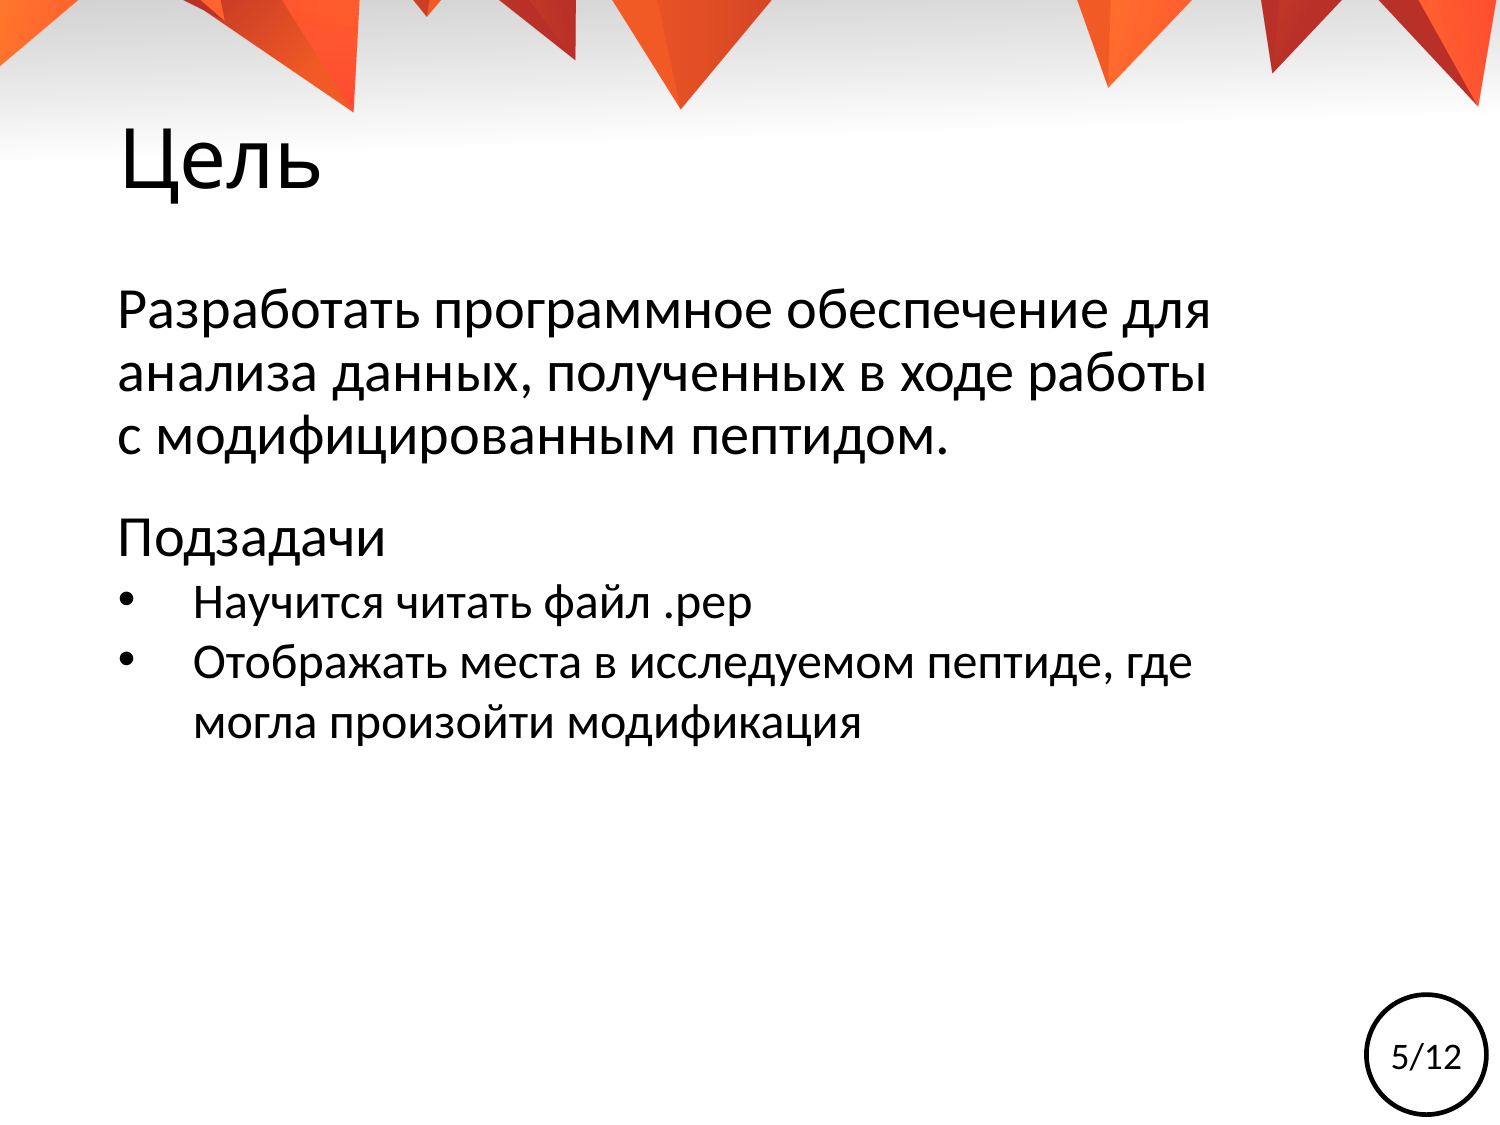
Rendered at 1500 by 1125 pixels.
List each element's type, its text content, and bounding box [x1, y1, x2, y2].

title Цель [103, 51, 1397, 272]
text_box Разработать программное обеспечение для анализа данных, полученных в ходе работы с модифицированным пептидом. [103, 271, 1254, 490]
text_box Подзадачи Научится читать файл .pep Отображать места в исследуемом пептиде, где могла произойти модификация [103, 490, 1310, 756]
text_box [1366, 994, 1487, 1115]
picture [0, 0, 1500, 1125]
